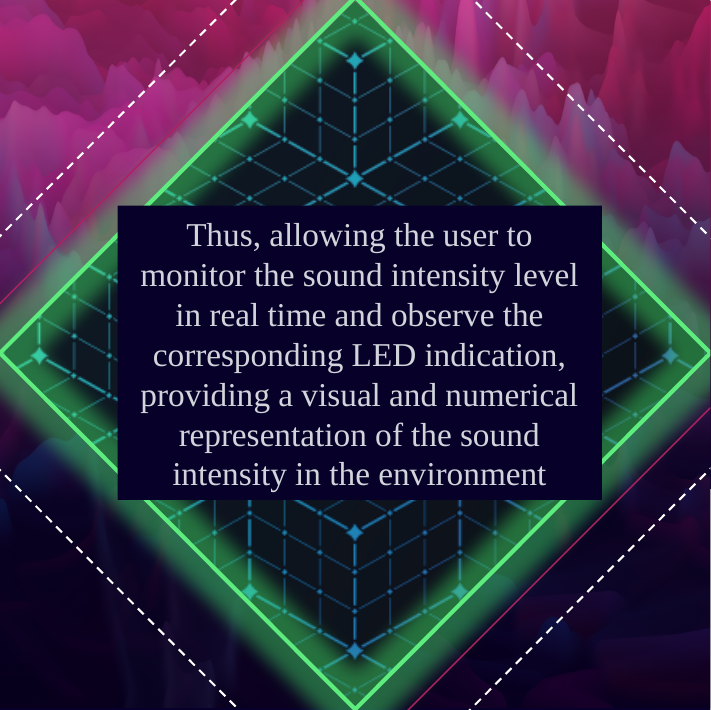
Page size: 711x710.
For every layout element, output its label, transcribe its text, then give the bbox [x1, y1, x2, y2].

picture [602, 288, 663, 419]
picture [193, 46, 519, 205]
text_box Thus, allowing the user to monitor the sound intensity level in real time and observe the corresponding LED indication, providing a visual and numerical representation of the sound intensity in the environment [117, 205, 602, 500]
picture [49, 281, 117, 426]
picture [191, 500, 521, 660]
